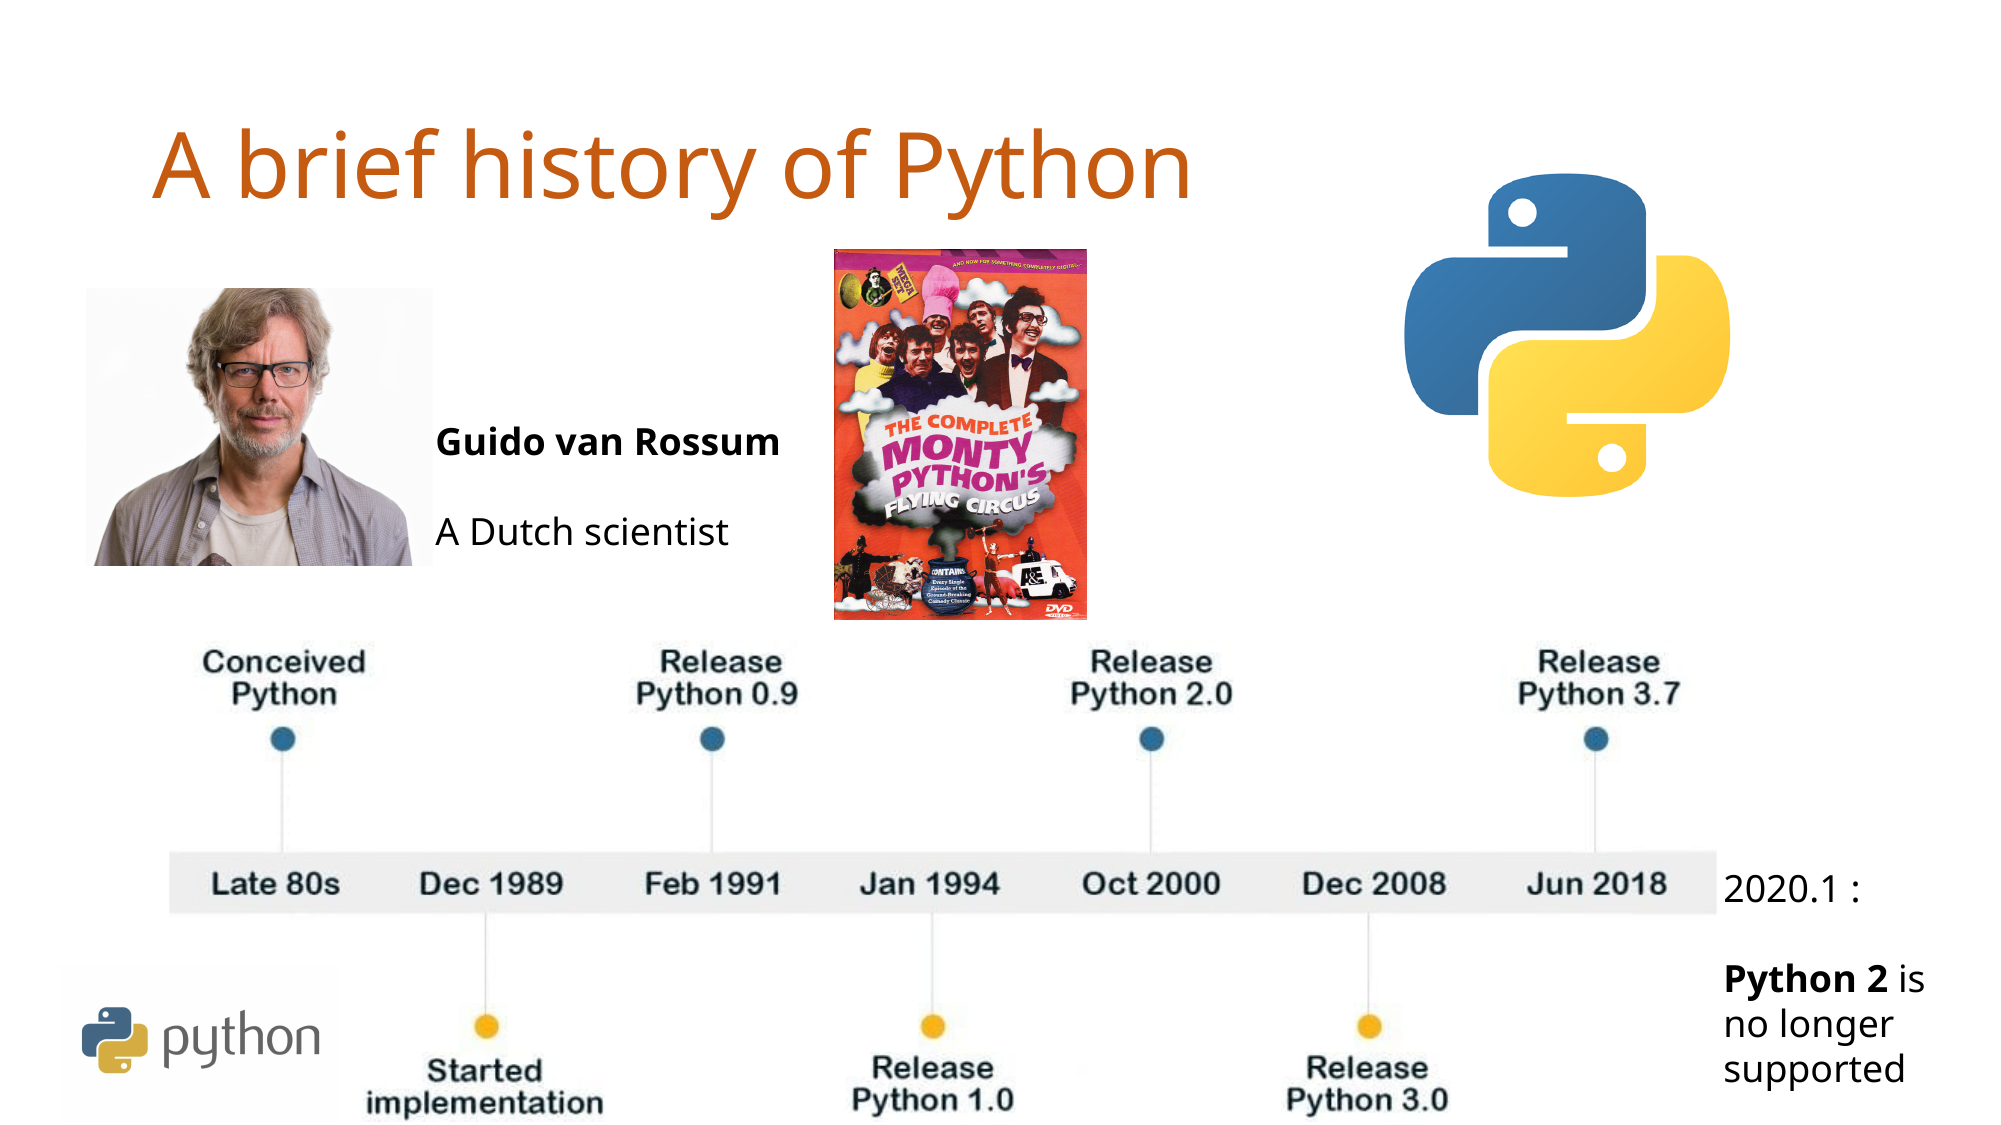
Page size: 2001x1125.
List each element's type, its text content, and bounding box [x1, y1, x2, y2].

text_box Guido van Rossum A Dutch scientist [433, 410, 796, 561]
picture [59, 249, 1717, 1122]
picture [86, 288, 433, 566]
text_box 2020.1 : Python 2 is no longer supported [1717, 858, 1951, 1098]
title A brief history of Python [137, 59, 1863, 278]
picture [1288, 123, 1846, 547]
